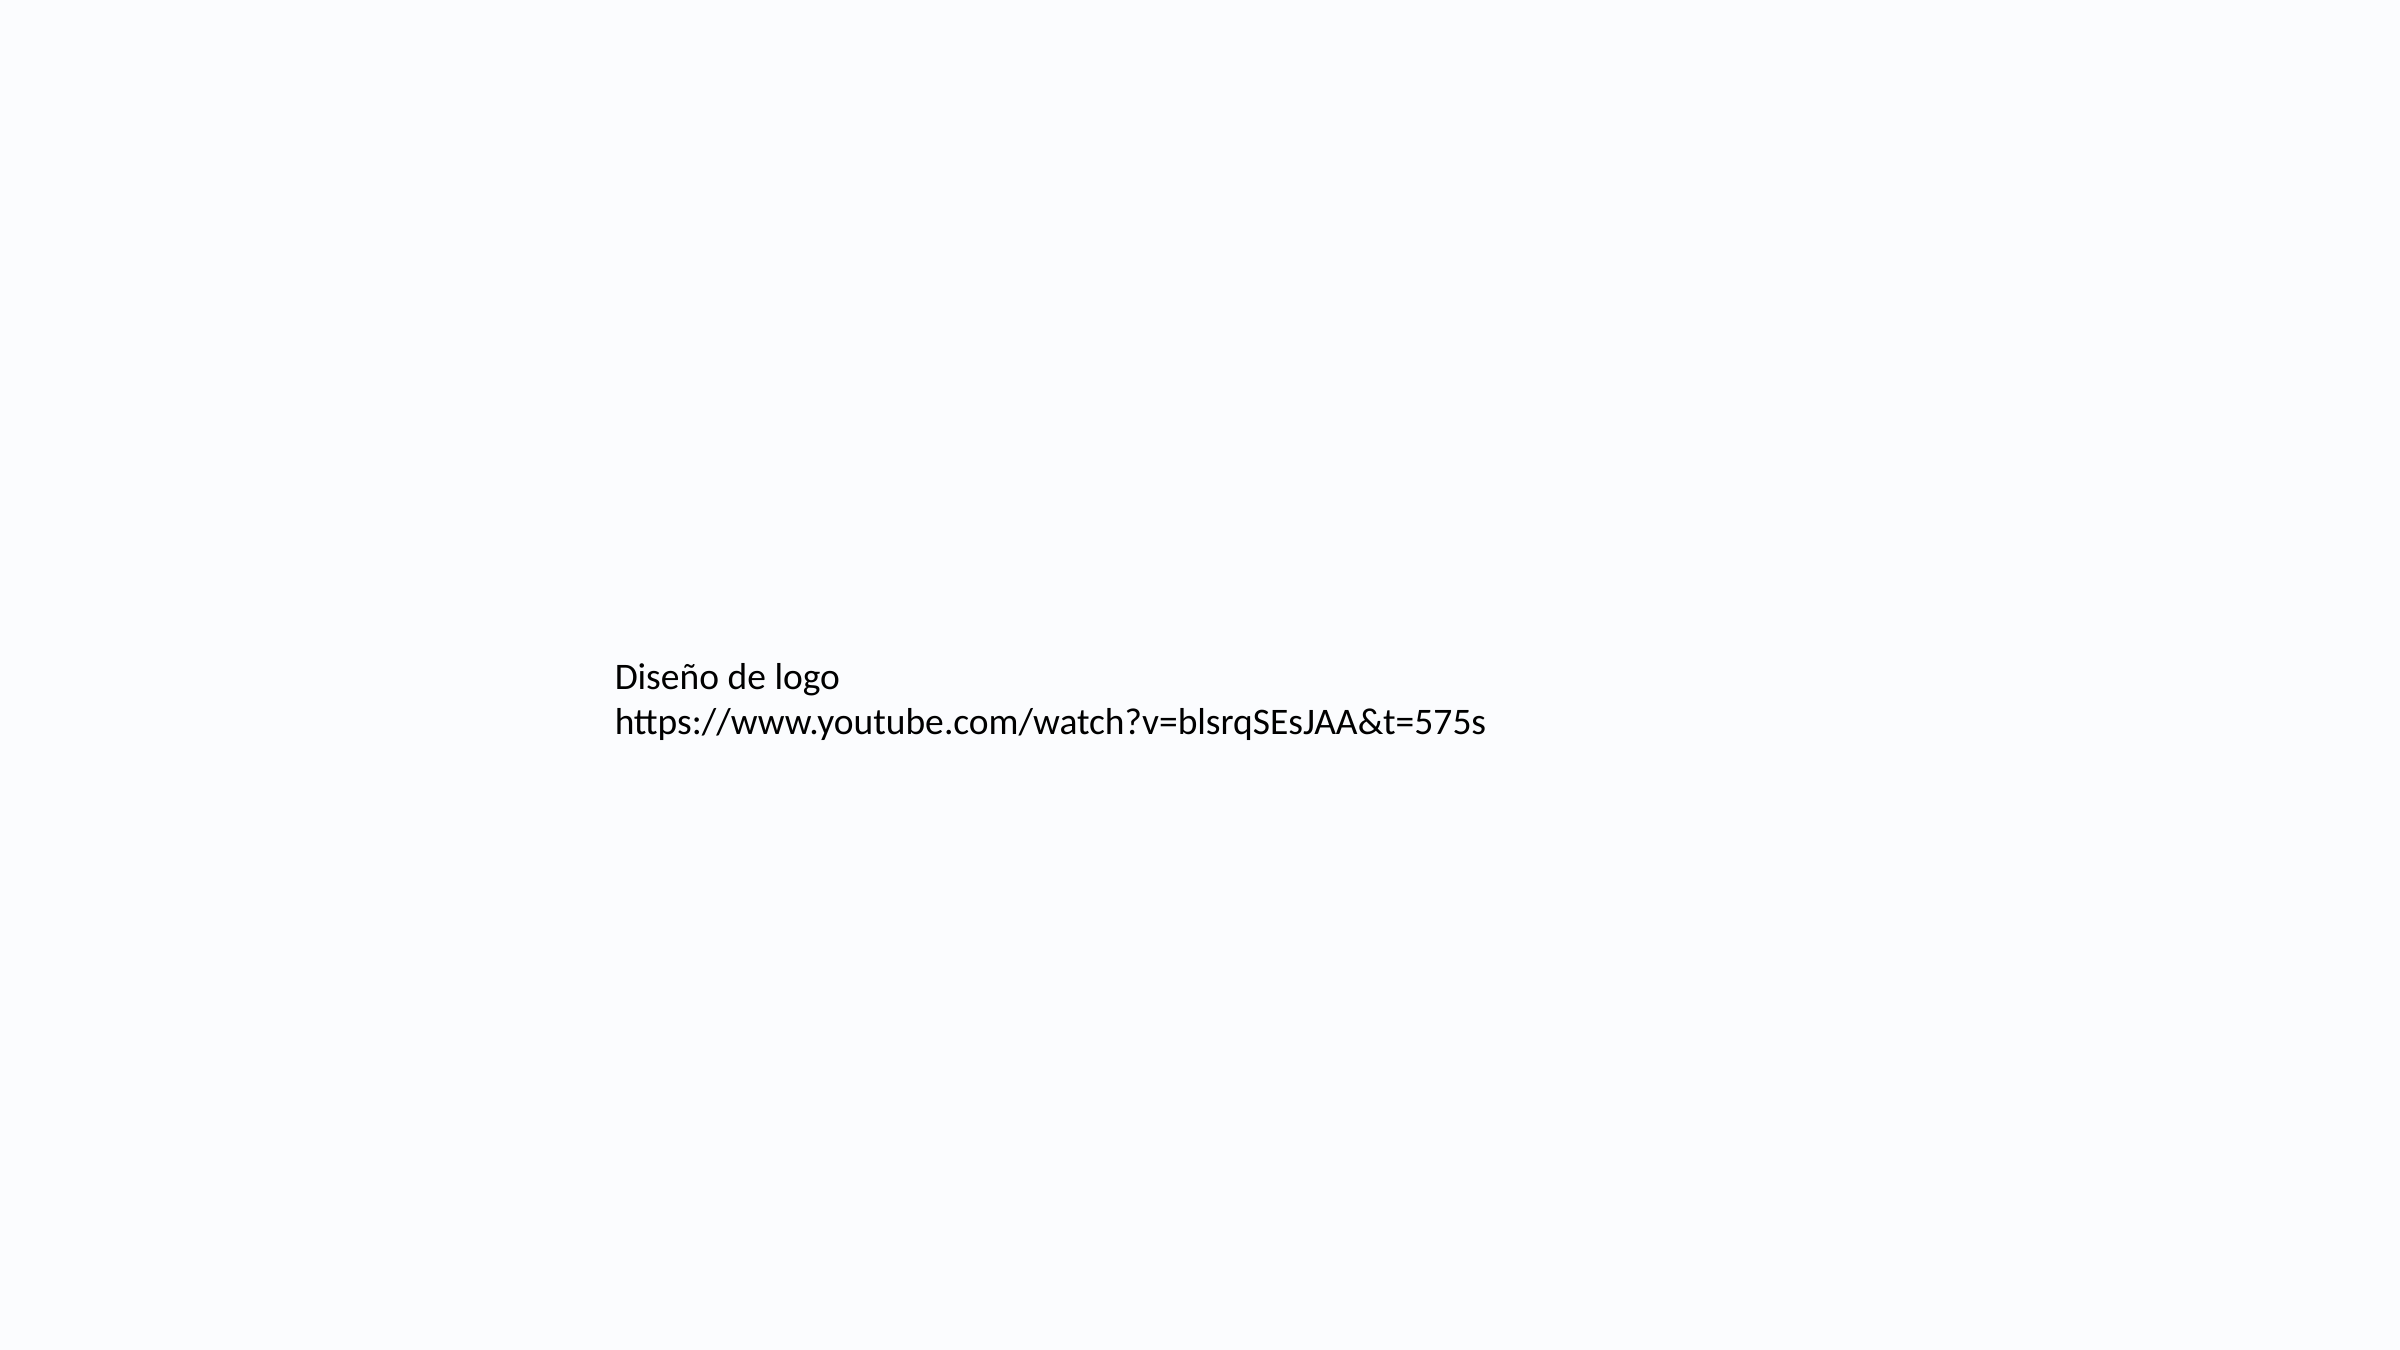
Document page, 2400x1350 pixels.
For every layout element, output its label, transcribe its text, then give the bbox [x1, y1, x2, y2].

text_box Diseño de logo https://www.youtube.com/watch?v=blsrqSEsJAA&t=575s [599, 644, 1800, 750]
